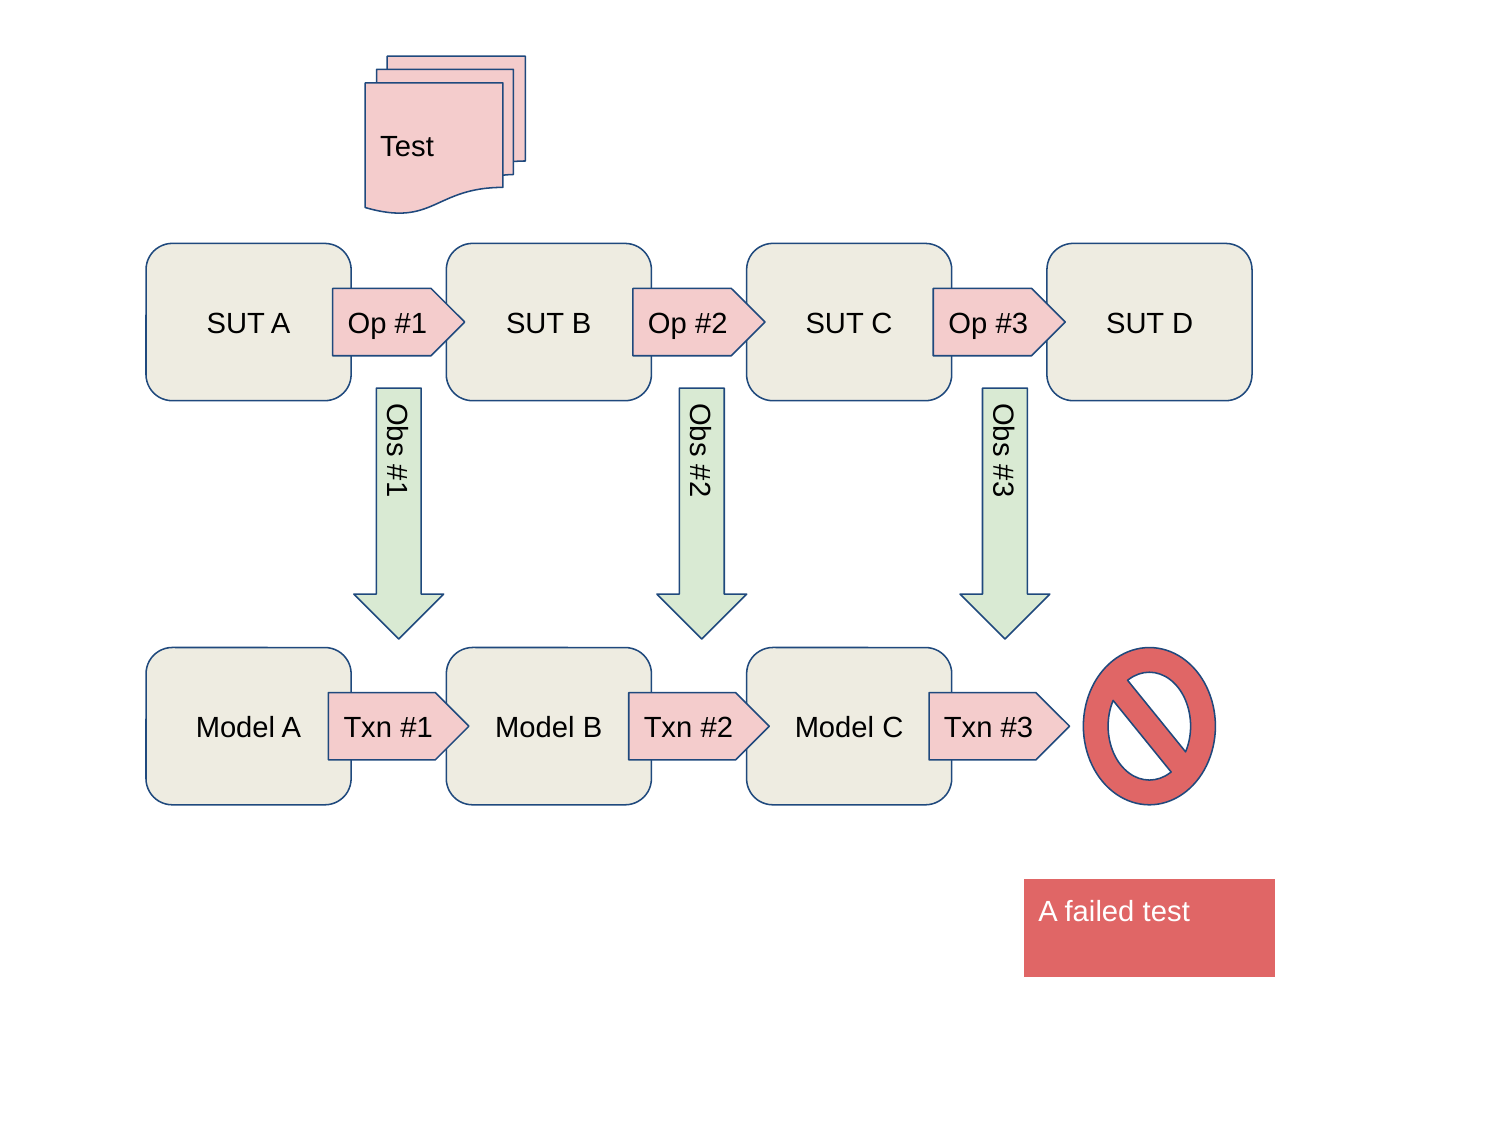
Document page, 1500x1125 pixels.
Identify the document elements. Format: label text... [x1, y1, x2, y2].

text_box SUT C [746, 243, 952, 401]
text_box [1083, 647, 1216, 805]
text_box SUT B [446, 243, 652, 401]
text_box Op #1 [332, 288, 465, 356]
text_box SUT A [145, 243, 352, 401]
text_box Obs #1 [353, 388, 444, 639]
text_box Model B [446, 647, 652, 805]
text_box Op #2 [632, 288, 766, 356]
text_box Test [365, 56, 526, 214]
text_box Op #3 [933, 288, 1066, 356]
text_box A failed test [1023, 877, 1276, 978]
text_box Obs #3 [960, 388, 1050, 639]
text_box Obs #2 [656, 388, 747, 639]
text_box Txn #2 [628, 692, 770, 760]
text_box Model C [746, 647, 952, 805]
text_box Model A [145, 647, 352, 805]
text_box Txn #1 [328, 692, 469, 760]
text_box SUT D [1046, 243, 1253, 401]
text_box Txn #3 [929, 692, 1070, 760]
